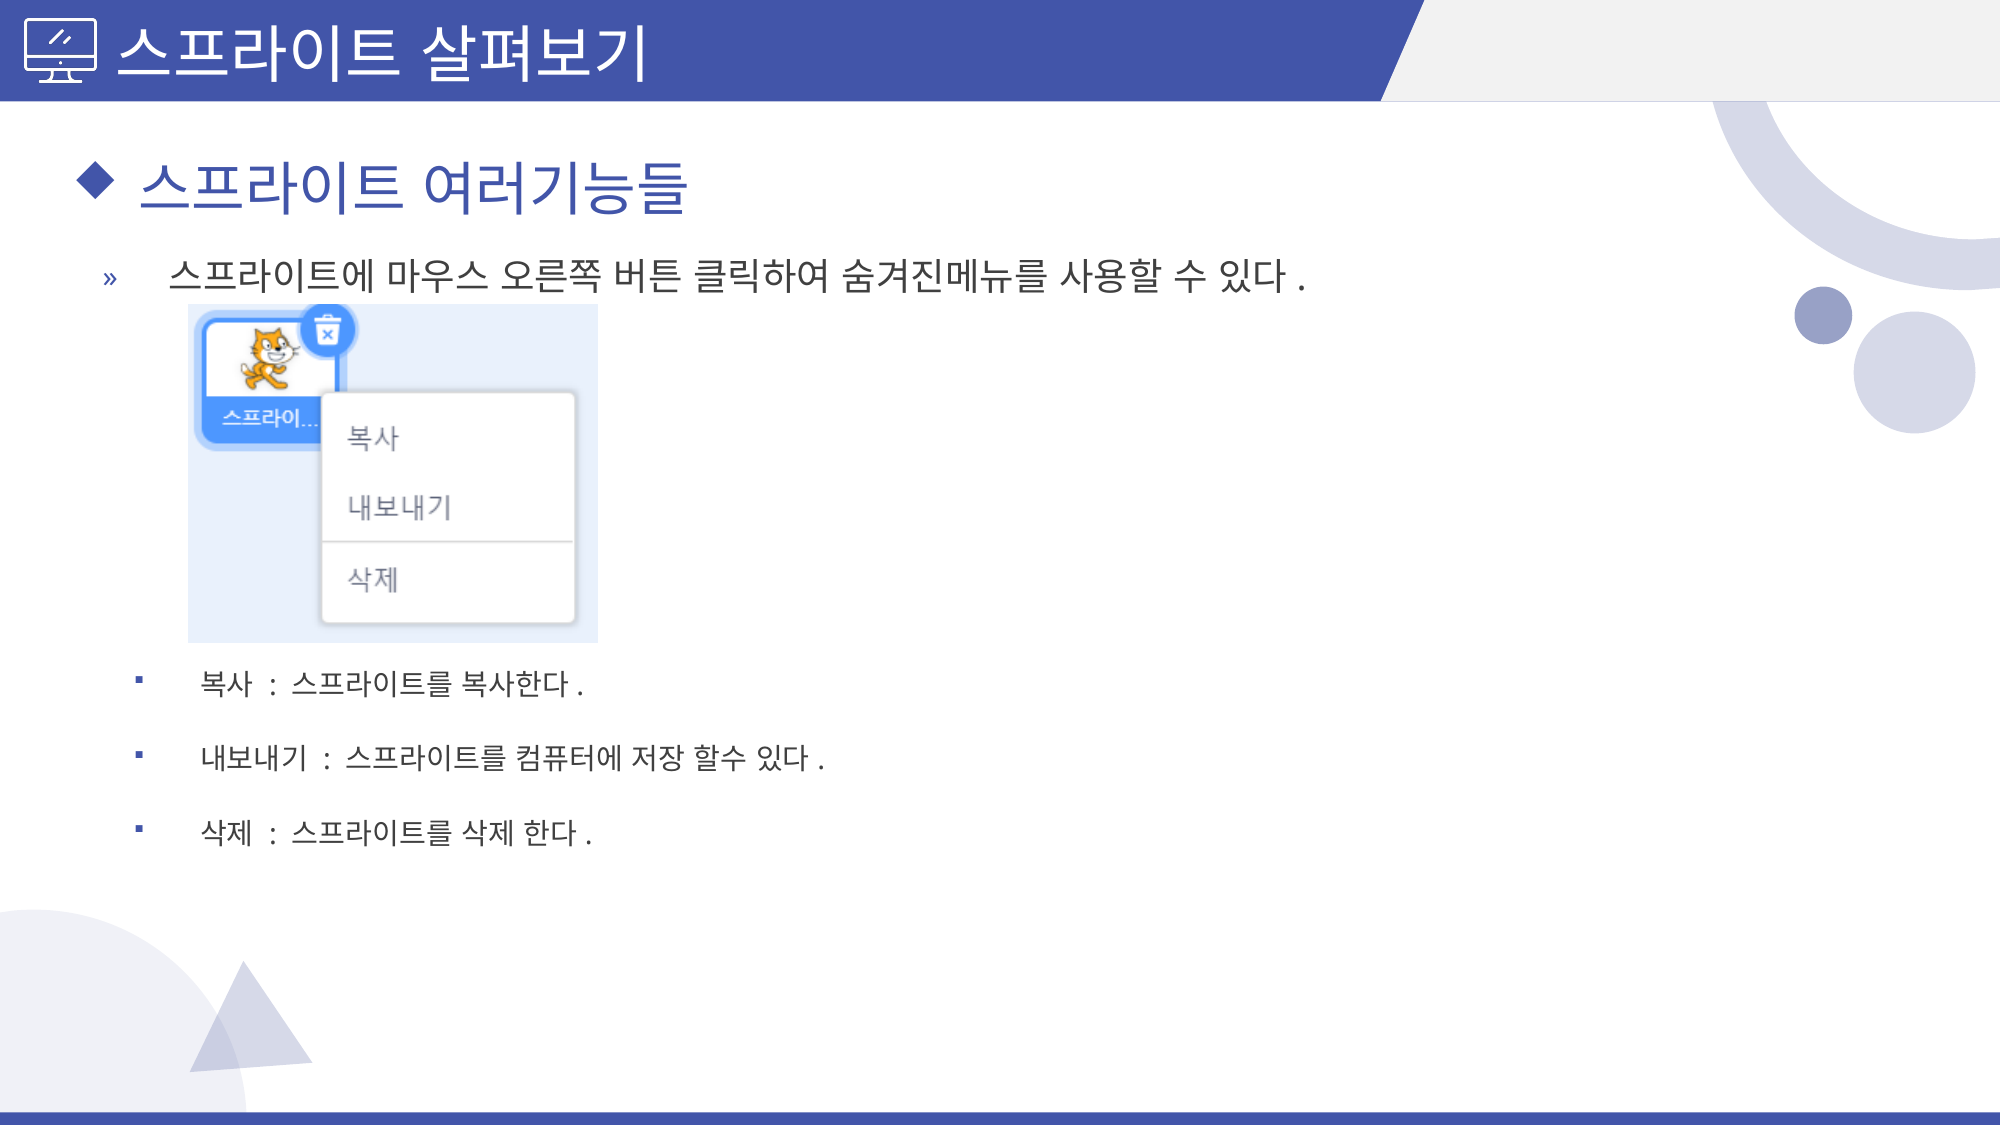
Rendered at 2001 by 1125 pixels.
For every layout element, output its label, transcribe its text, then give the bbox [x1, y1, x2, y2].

text_box 스프라이트 살펴보기 [108, 16, 1361, 81]
picture [187, 304, 598, 643]
text_box 스프라이트 여러기능들 스프라이트에 마우스 오른쪽 버튼 클릭하여 숨겨진메뉴를 사용할 수 있다. 복사 : 스프라이트를 복사한다. 내보내기 : 스프라이트를 컴퓨터에 저장 할수 있다. 삭제 : 스프라이트를 삭제 한다. [50, 144, 1937, 1048]
picture [24, 14, 97, 87]
